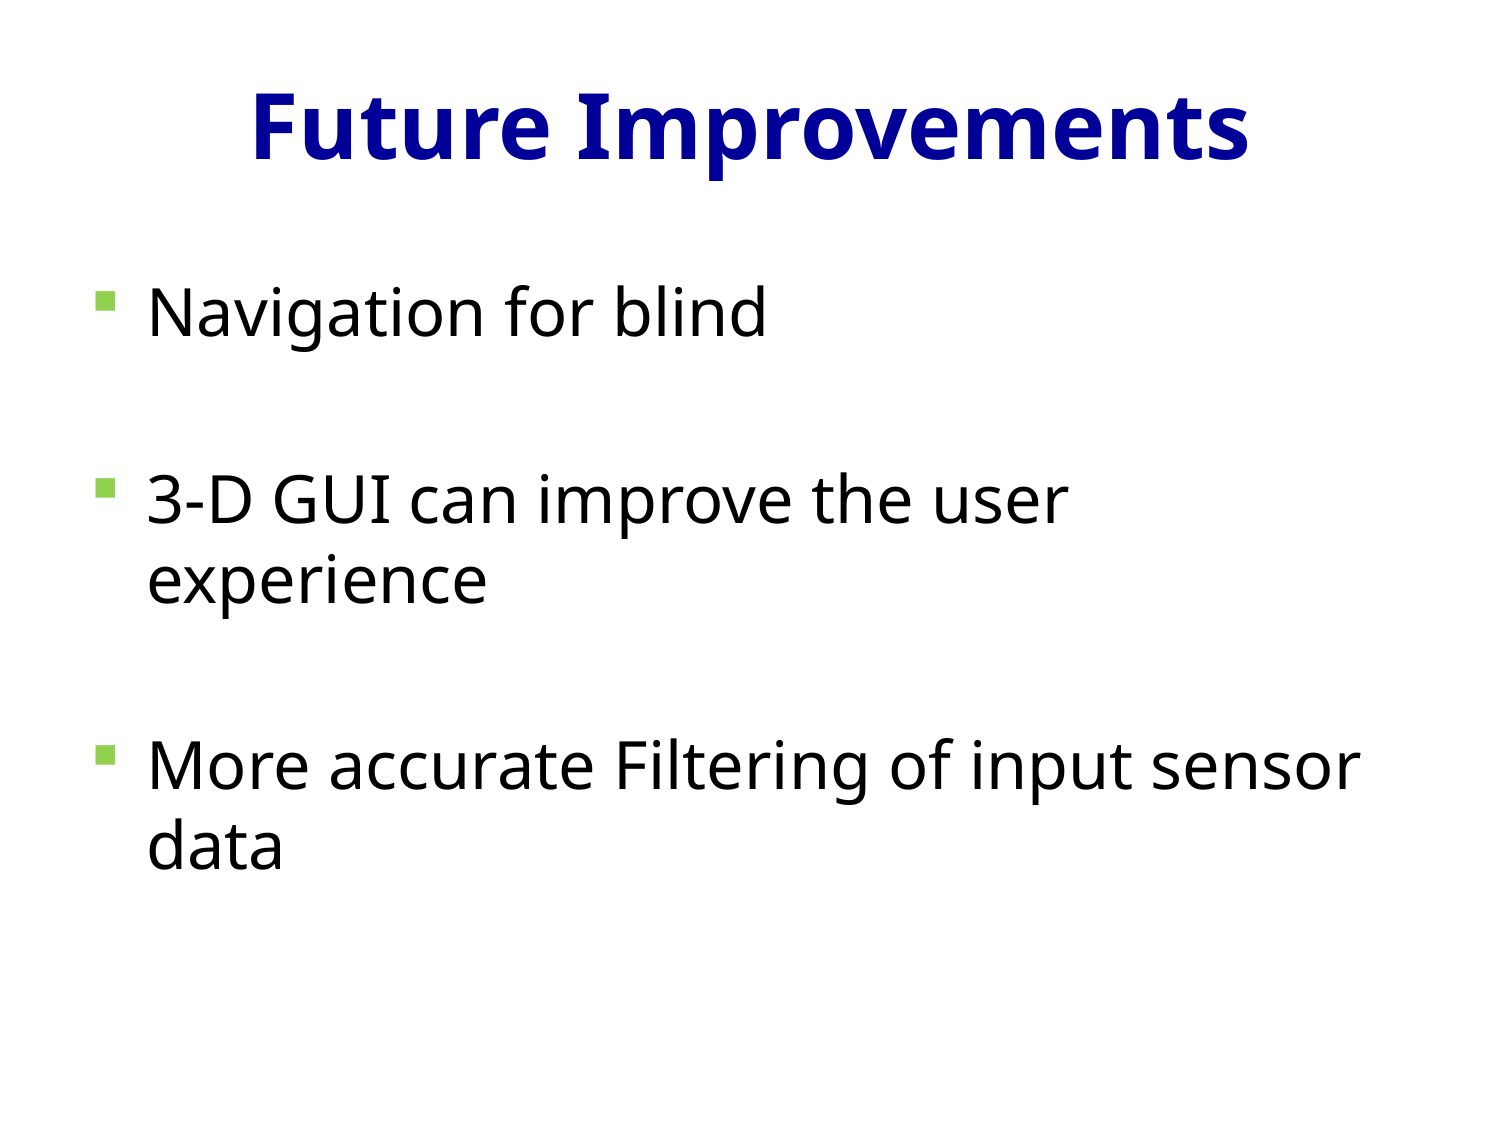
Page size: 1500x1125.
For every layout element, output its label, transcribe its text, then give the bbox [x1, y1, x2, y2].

title Future Improvements [75, 45, 1425, 200]
list Navigation for blind 3-D GUI can improve the user experience More accurate Filtering of input sensor data [75, 262, 1425, 1005]
